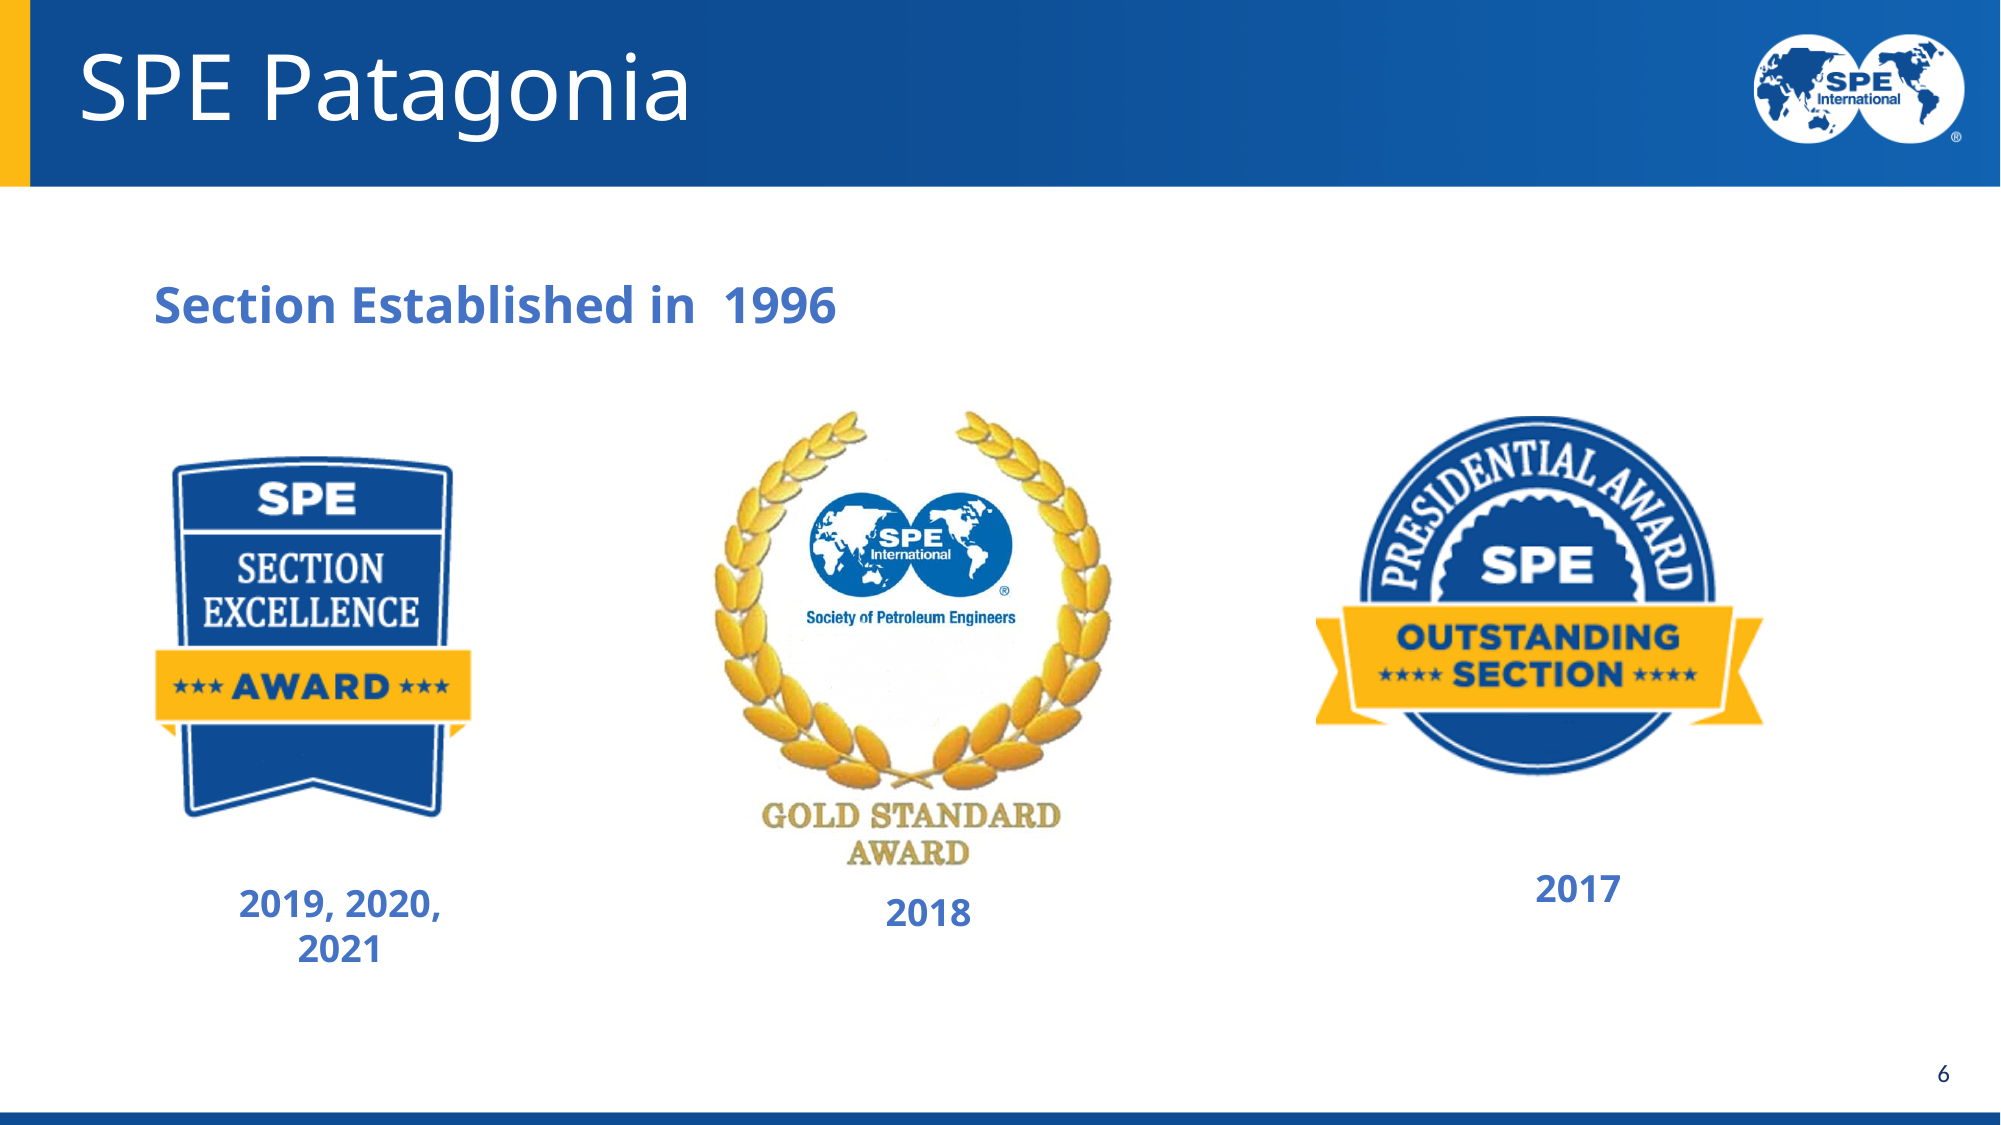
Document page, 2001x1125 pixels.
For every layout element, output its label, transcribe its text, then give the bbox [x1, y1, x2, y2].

slide_number 6 [1515, 1042, 1966, 1103]
text_box Section Established in 1996 [139, 265, 1139, 386]
text_box 2018 [820, 882, 1037, 986]
text_box 2017 [1470, 857, 1687, 963]
picture [0, 0, 2001, 1125]
title SPE Patagonia [63, 25, 1789, 156]
text_box 2019, 2020, 2021 [206, 872, 475, 1023]
